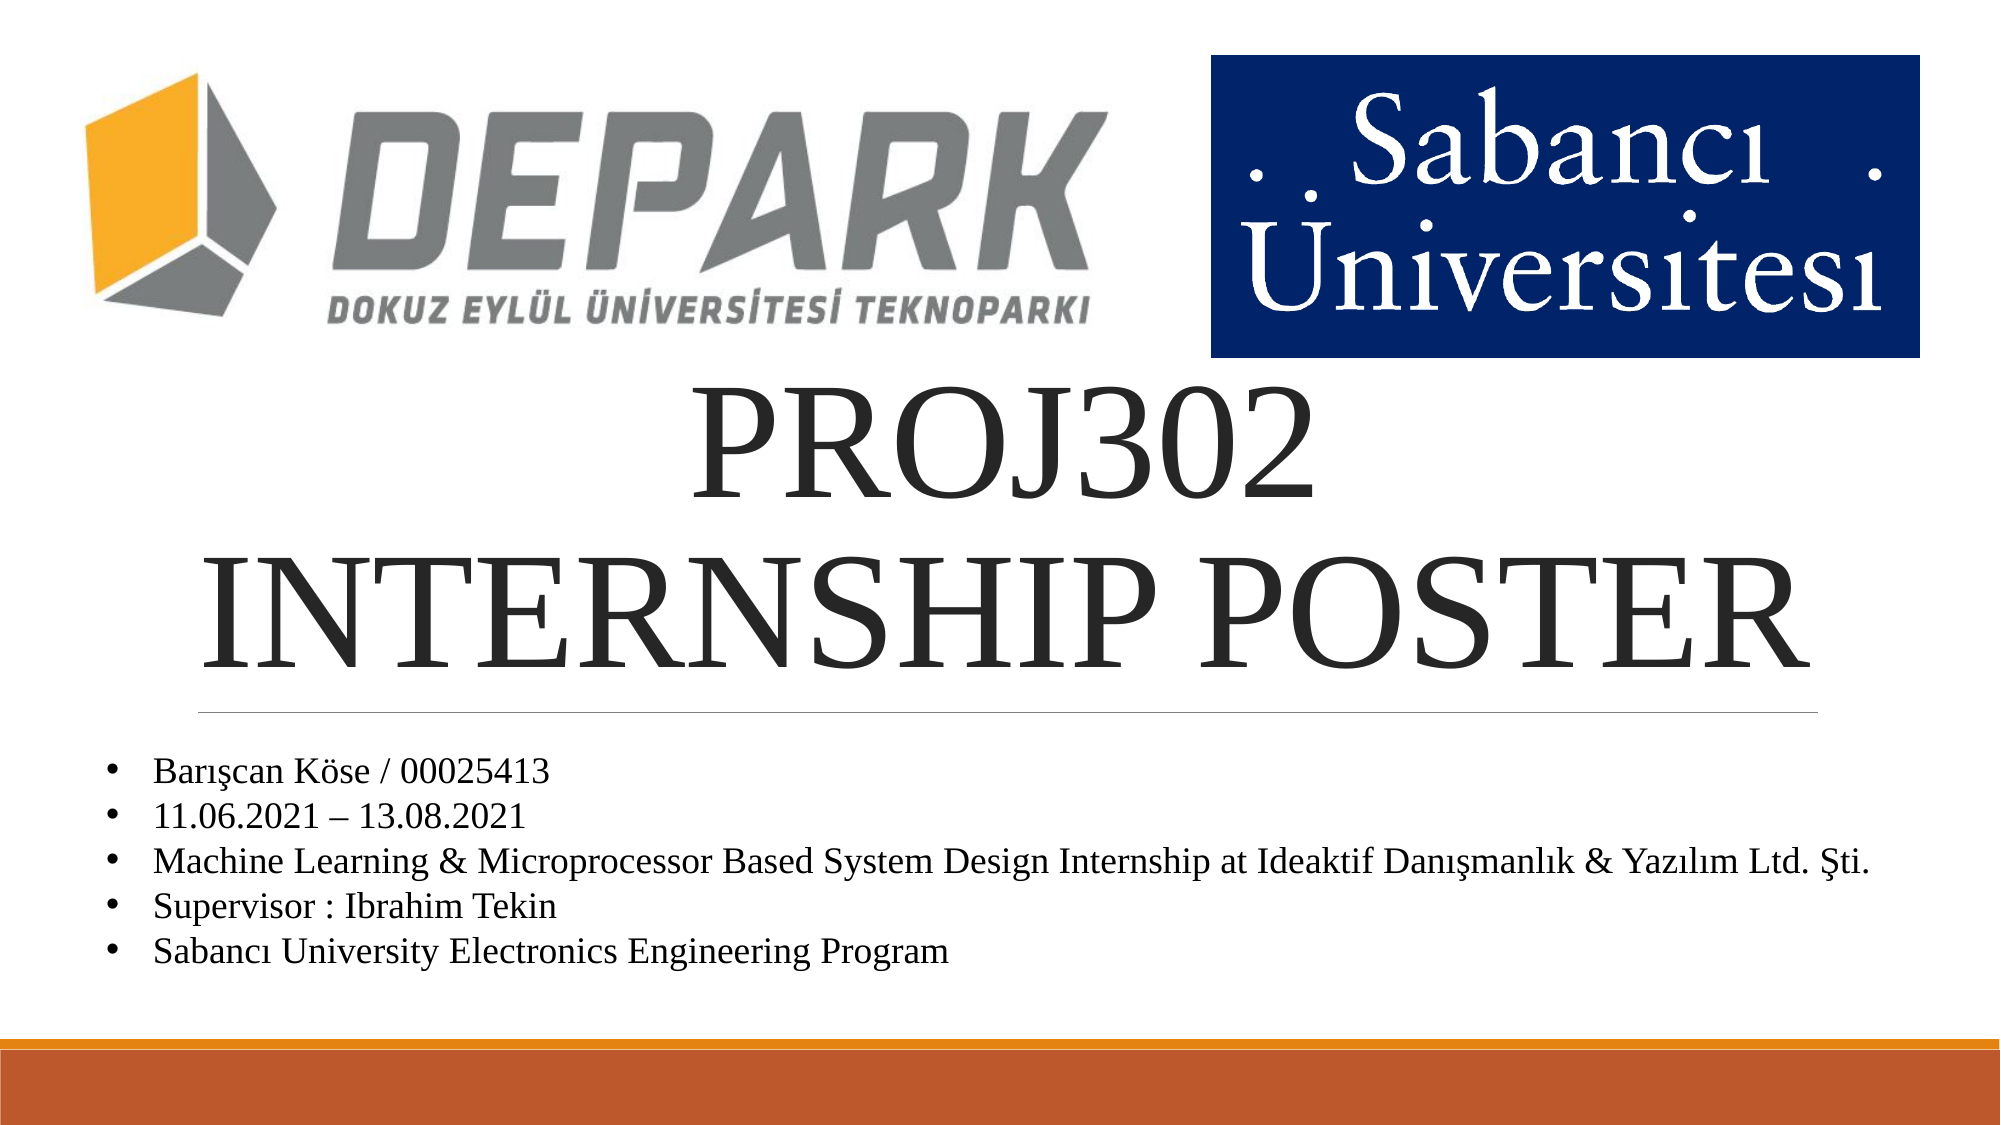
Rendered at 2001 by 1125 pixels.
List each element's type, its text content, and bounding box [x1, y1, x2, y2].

text_box Barışcan Köse / 00025413 11.06.2021 – 13.08.2021 Machine Learning & Microprocessor Based System Design Internship at Ideaktif Danışmanlık & Yazılım Ltd. Şti. Supervisor : Ibrahim Tekin Sabancı University Electronics Engineering Program [91, 738, 1909, 979]
title PROJ302 INTERNSHIP POSTER [180, 124, 1830, 710]
picture [1210, 55, 1920, 358]
picture [63, 55, 1136, 358]
